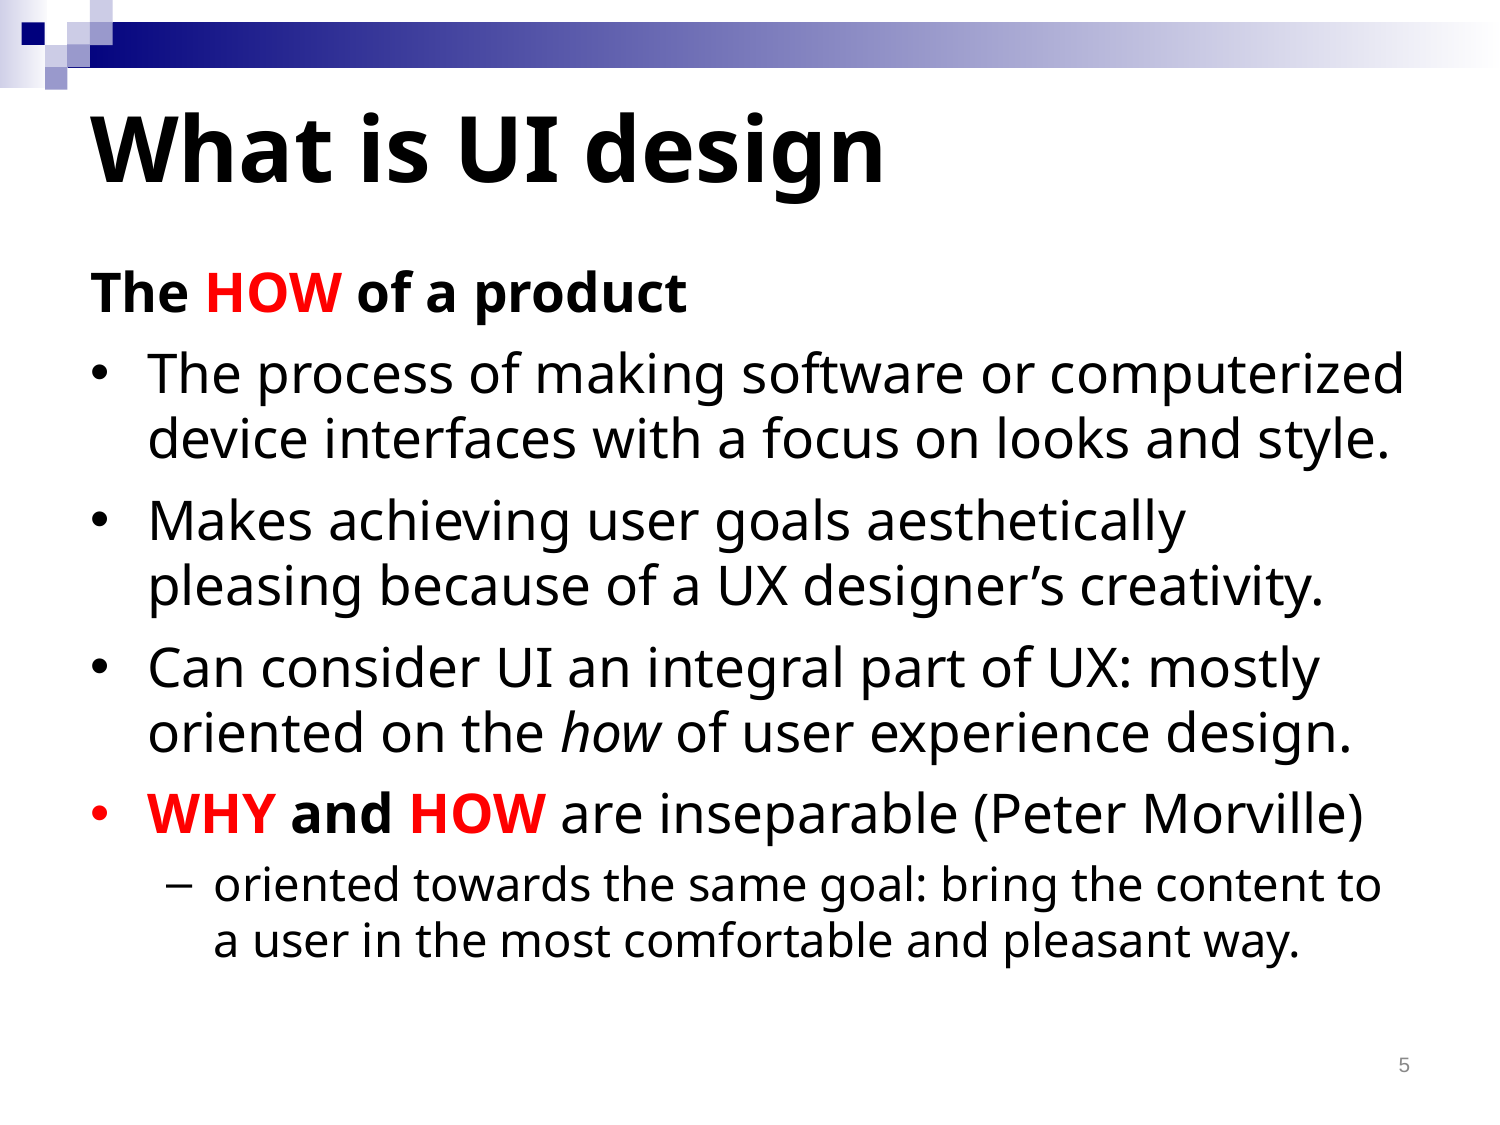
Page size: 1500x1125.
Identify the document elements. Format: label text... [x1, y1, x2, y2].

title What is UI design [75, 67, 1425, 225]
list The HOW of a product The process of making software or computerized device interfaces with a focus on looks and style. Makes achieving user goals aesthetically pleasing because of a UX designer’s creativity. Can consider UI an integral part of UX: mostly oriented on the how of user experience design. WHY and HOW are inseparable (Peter Morville) oriented towards the same goal: bring the content to a user in the most comfortable and pleasant way. [75, 249, 1425, 1013]
slide_number 5 [1074, 1037, 1425, 1091]
